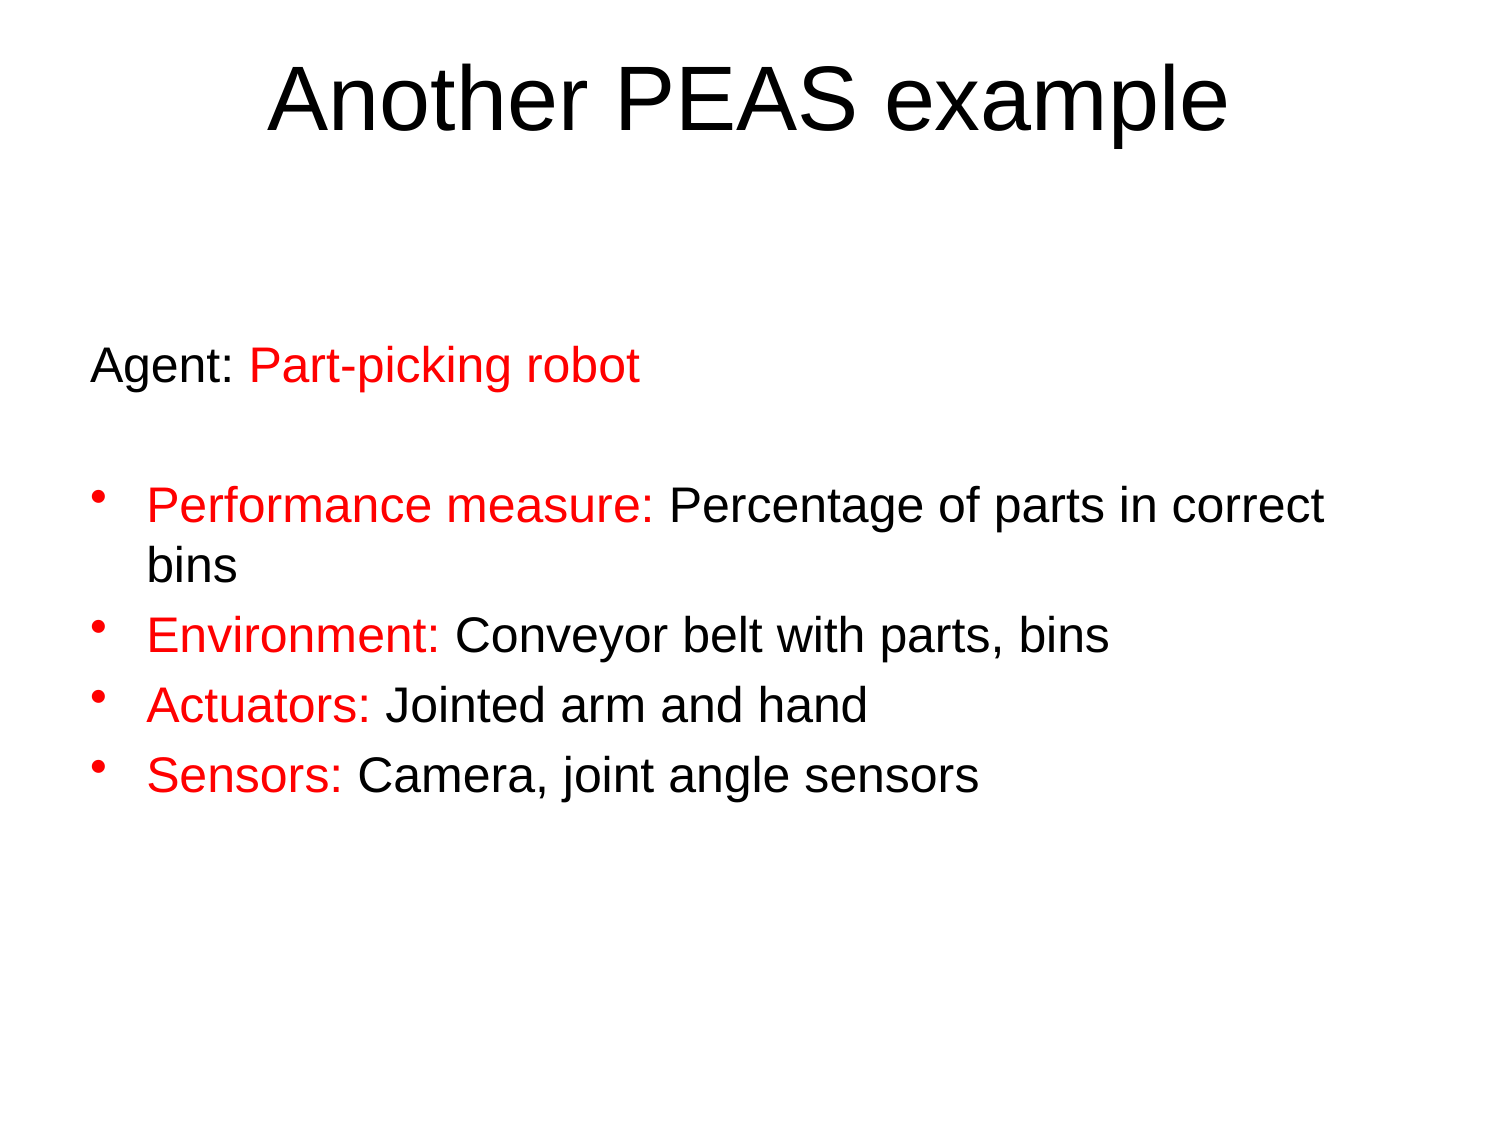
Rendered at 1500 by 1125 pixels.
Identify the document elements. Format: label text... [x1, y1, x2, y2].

list Agent: Part-picking robot Performance measure: Percentage of parts in correct bins Environment: Conveyor belt with parts, bins Actuators: Jointed arm and hand Sensors: Camera, joint angle sensors [74, 324, 1426, 1063]
title Another PEAS example [0, 0, 1500, 188]
